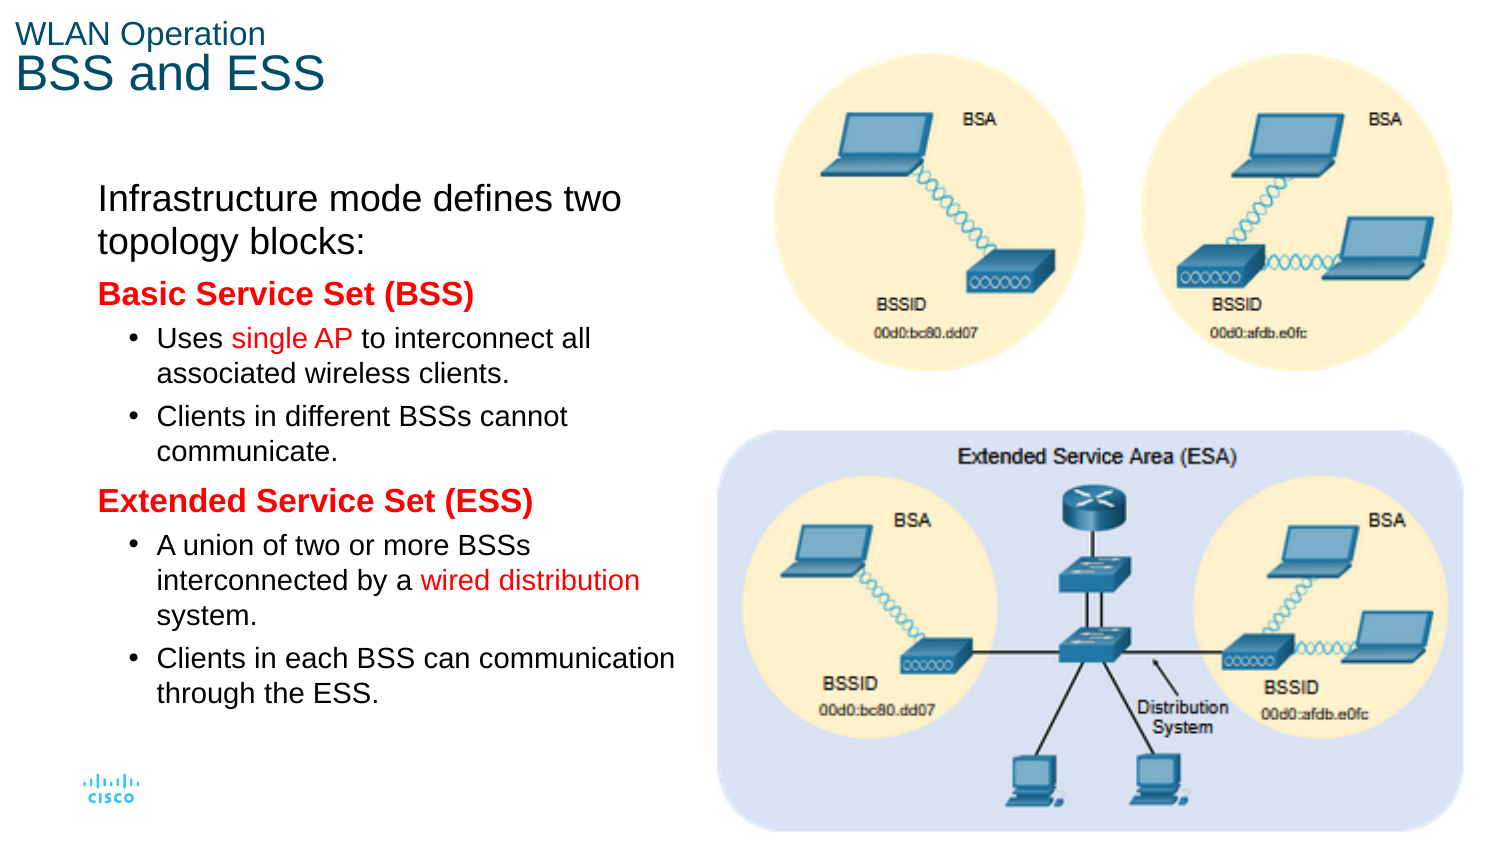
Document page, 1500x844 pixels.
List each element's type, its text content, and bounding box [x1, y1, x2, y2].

list Infrastructure mode defines two topology blocks: Basic Service Set (BSS) Uses single AP to interconnect all associated wireless clients. Clients in different BSSs cannot communicate. Extended Service Set (ESS) A union of two or more BSSs interconnected by a wired distribution system. Clients in each BSS can communication through the ESS. [70, 169, 713, 674]
picture [749, 33, 1480, 399]
title WLAN Operation BSS and ESS [0, 0, 1369, 121]
picture [705, 422, 1476, 844]
